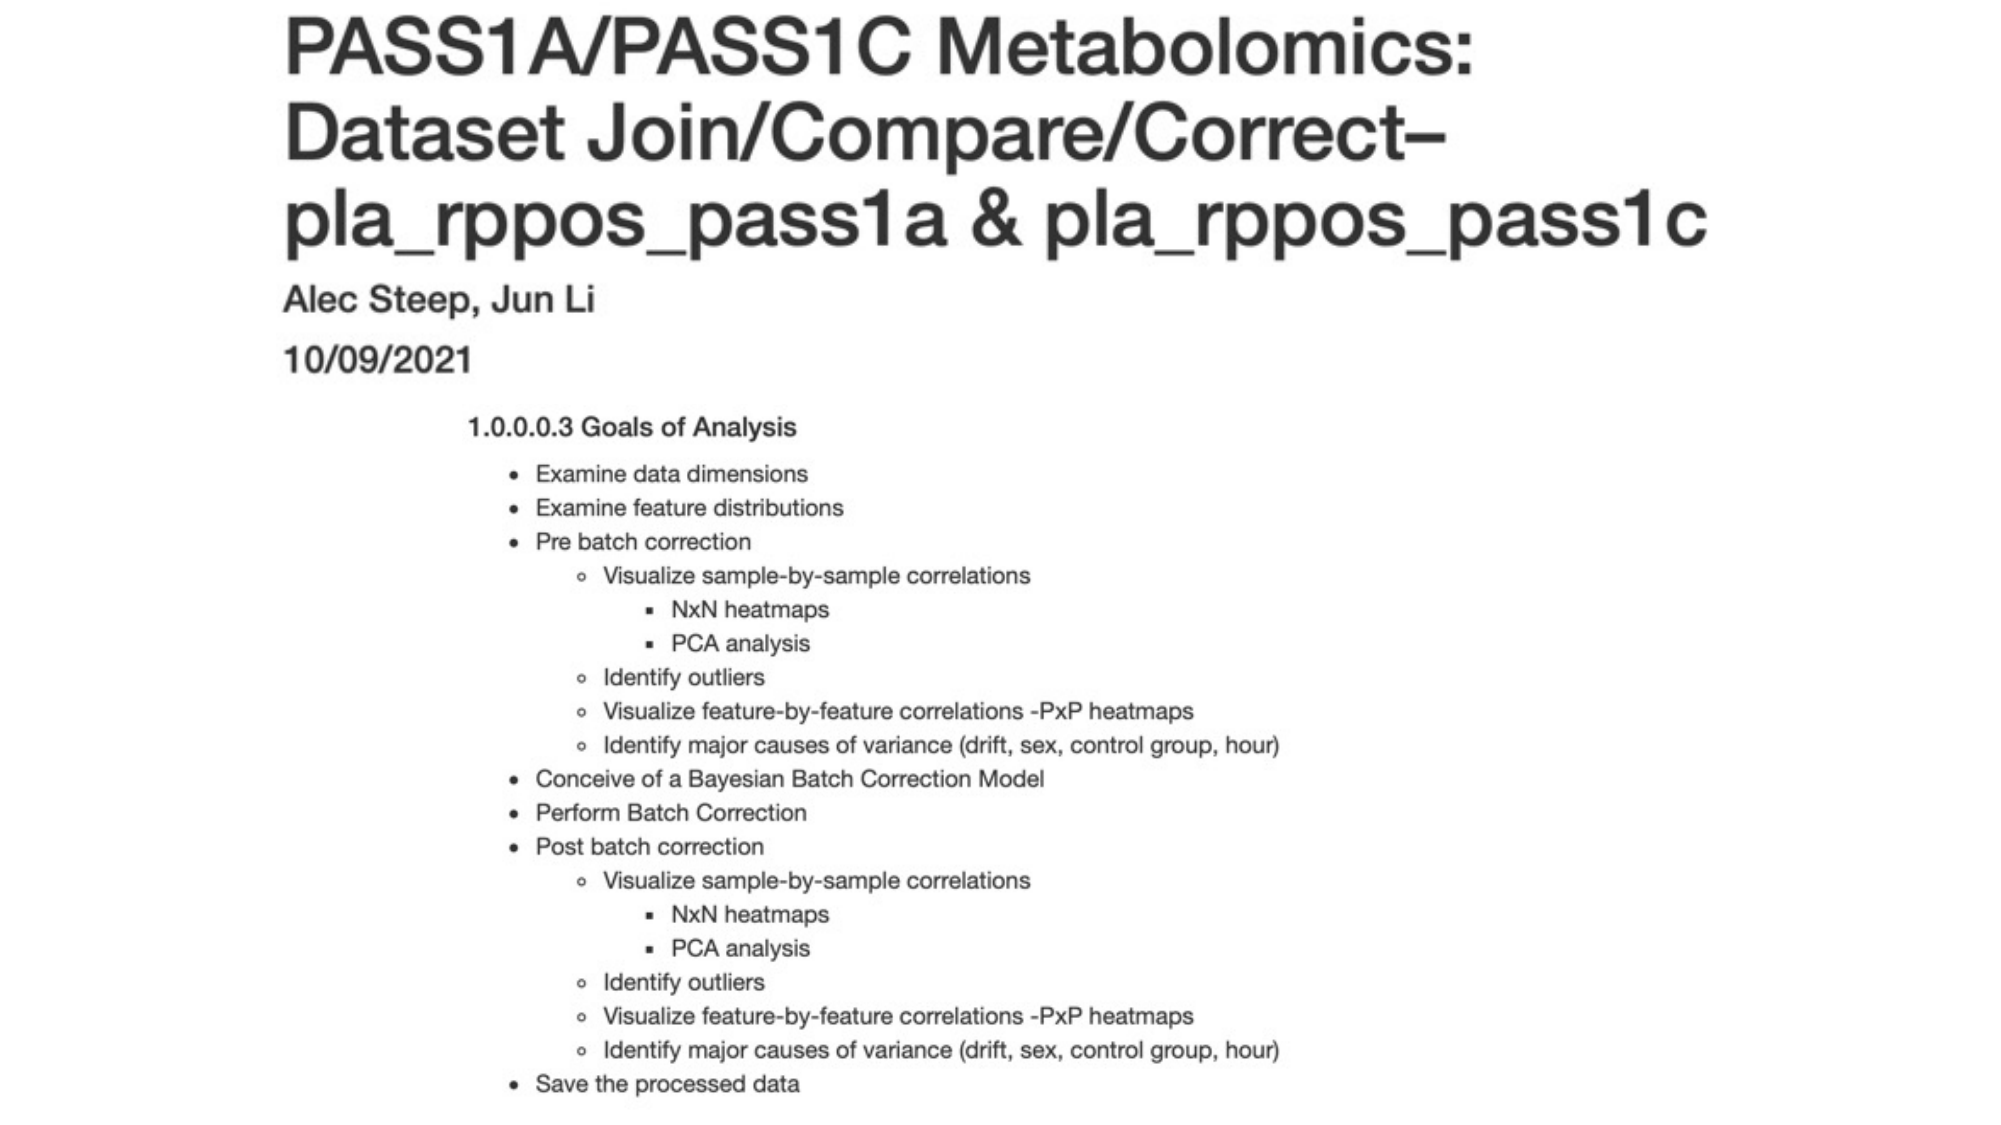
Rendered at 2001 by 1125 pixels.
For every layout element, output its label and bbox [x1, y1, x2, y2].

picture [275, 0, 1724, 1113]
